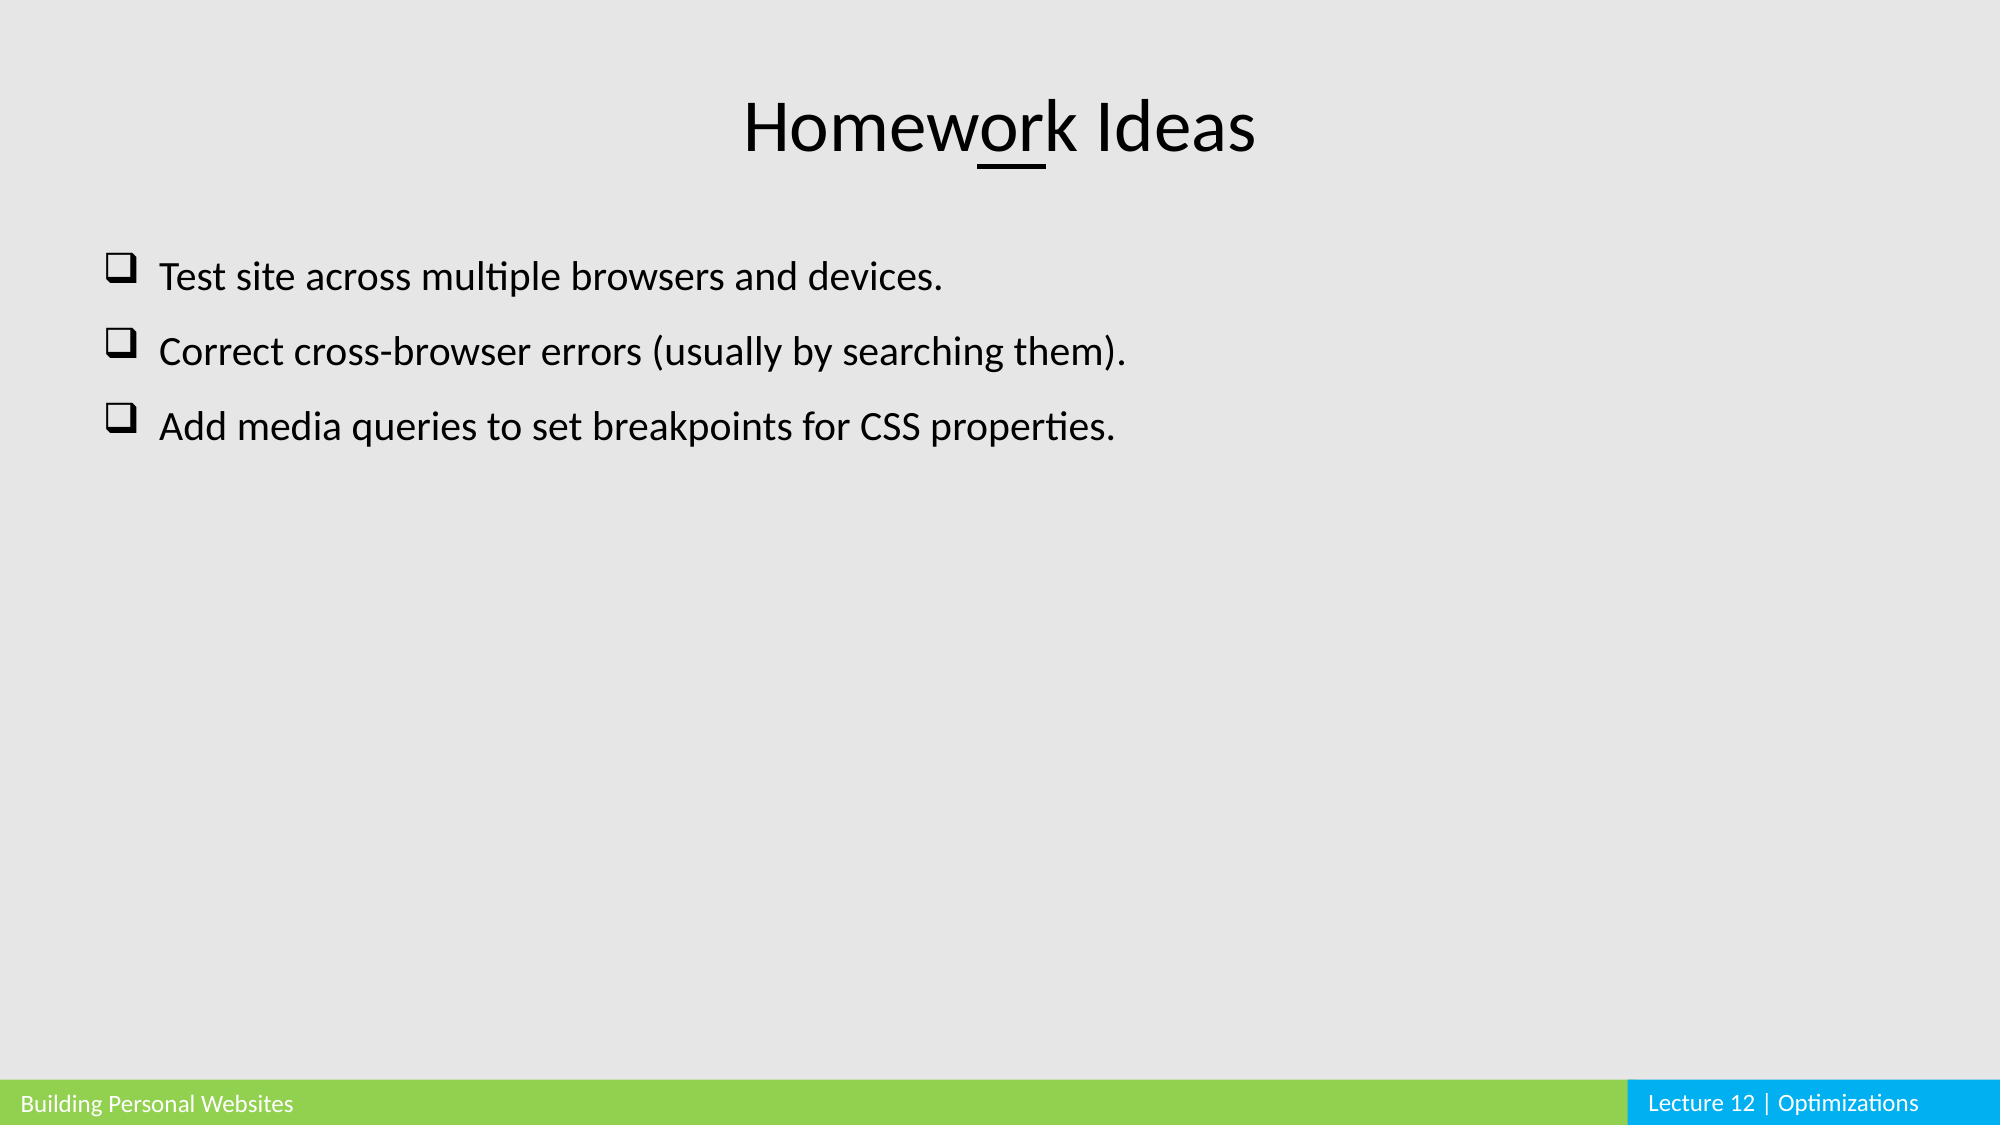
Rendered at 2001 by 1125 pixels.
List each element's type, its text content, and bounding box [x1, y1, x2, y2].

text_box Building Personal Websites [5, 1079, 446, 1125]
text_box [1627, 1079, 2000, 1125]
text_box Test site across multiple browsers and devices. Correct cross-browser errors (usually by searching them). Add media queries to set breakpoints for CSS properties. [88, 216, 1824, 532]
text_box [446, 1079, 1627, 1125]
text_box [0, 1079, 5, 1125]
text_box Homework Ideas [607, 24, 1393, 175]
text_box Lecture 12 | Optimizations [1633, 1079, 2000, 1124]
